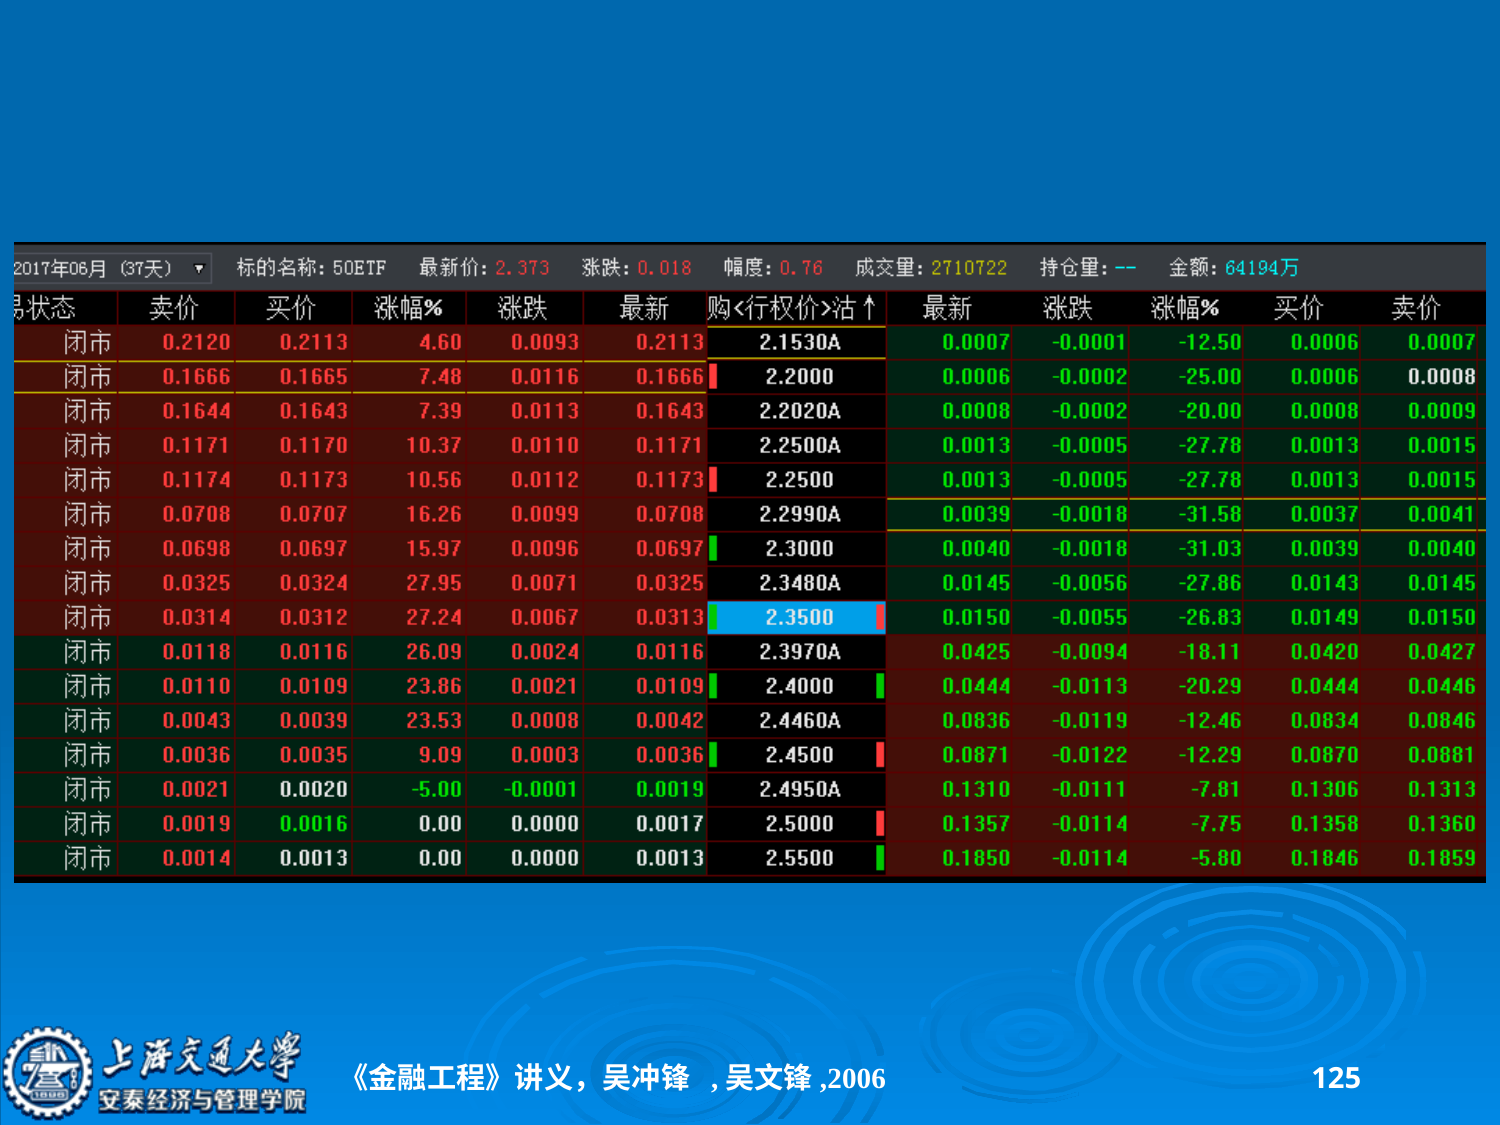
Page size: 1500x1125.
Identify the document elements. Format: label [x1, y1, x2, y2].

picture [0, 1017, 313, 1125]
picture [13, 241, 1487, 883]
